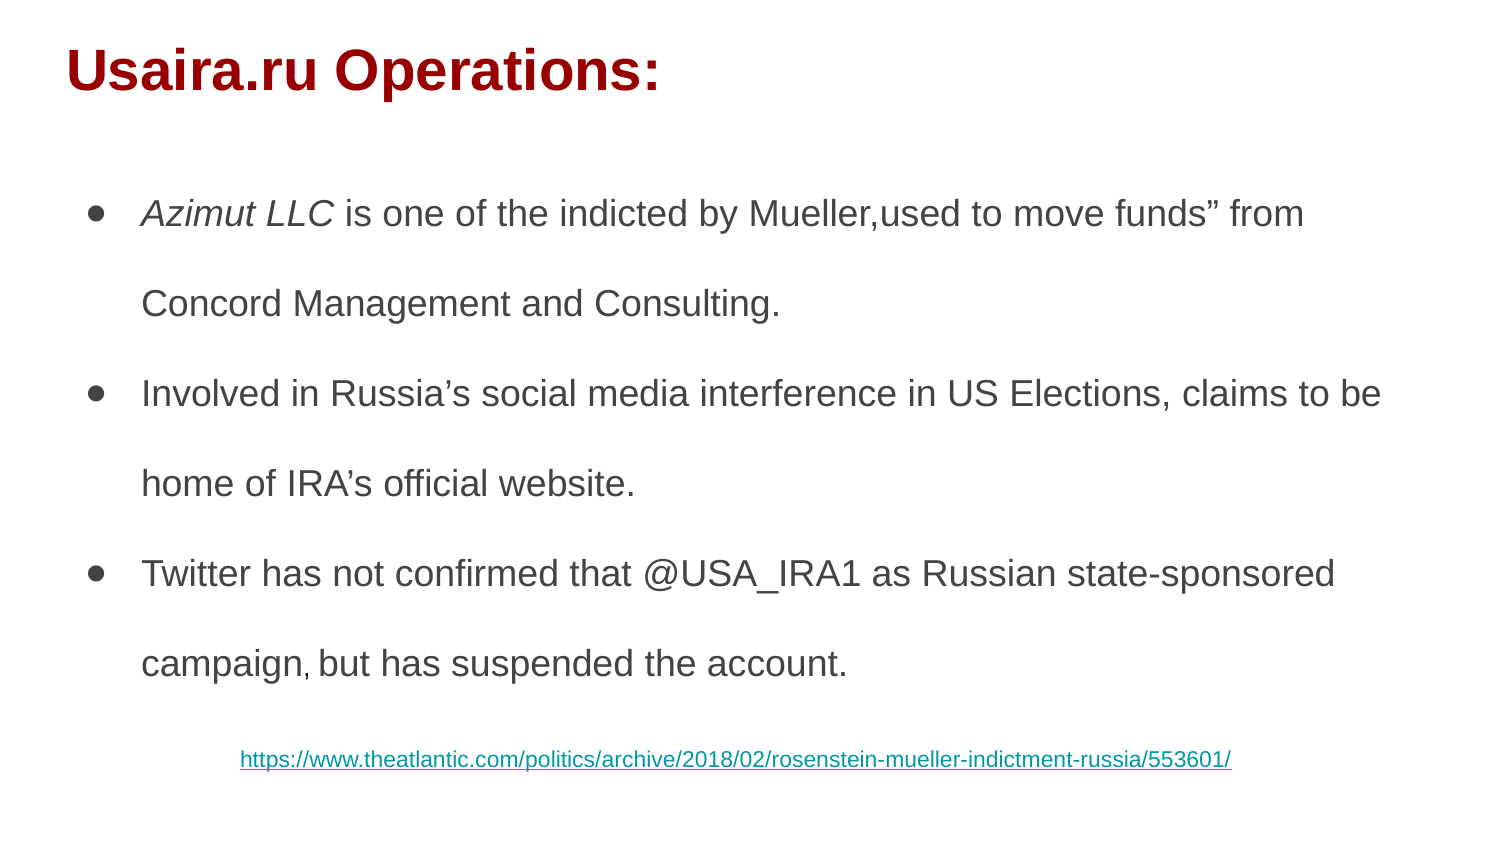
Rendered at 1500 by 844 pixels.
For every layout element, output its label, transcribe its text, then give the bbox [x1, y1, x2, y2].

list Azimut LLC is one of the indicted by Mueller,used to move funds” from Concord Management and Consulting. Involved in Russia’s social media interference in US Elections, claims to be home of IRA’s official website. Twitter has not confirmed that @USA_IRA1 as Russian state-sponsored campaign, but has suspended the account. [51, 129, 1449, 713]
title Usaira.ru Operations: [51, 17, 1449, 112]
text_box https://www.theatlantic.com/politics/archive/2018/02/rosenstein-mueller-indictment-russia/553601/ [51, 730, 1421, 807]
